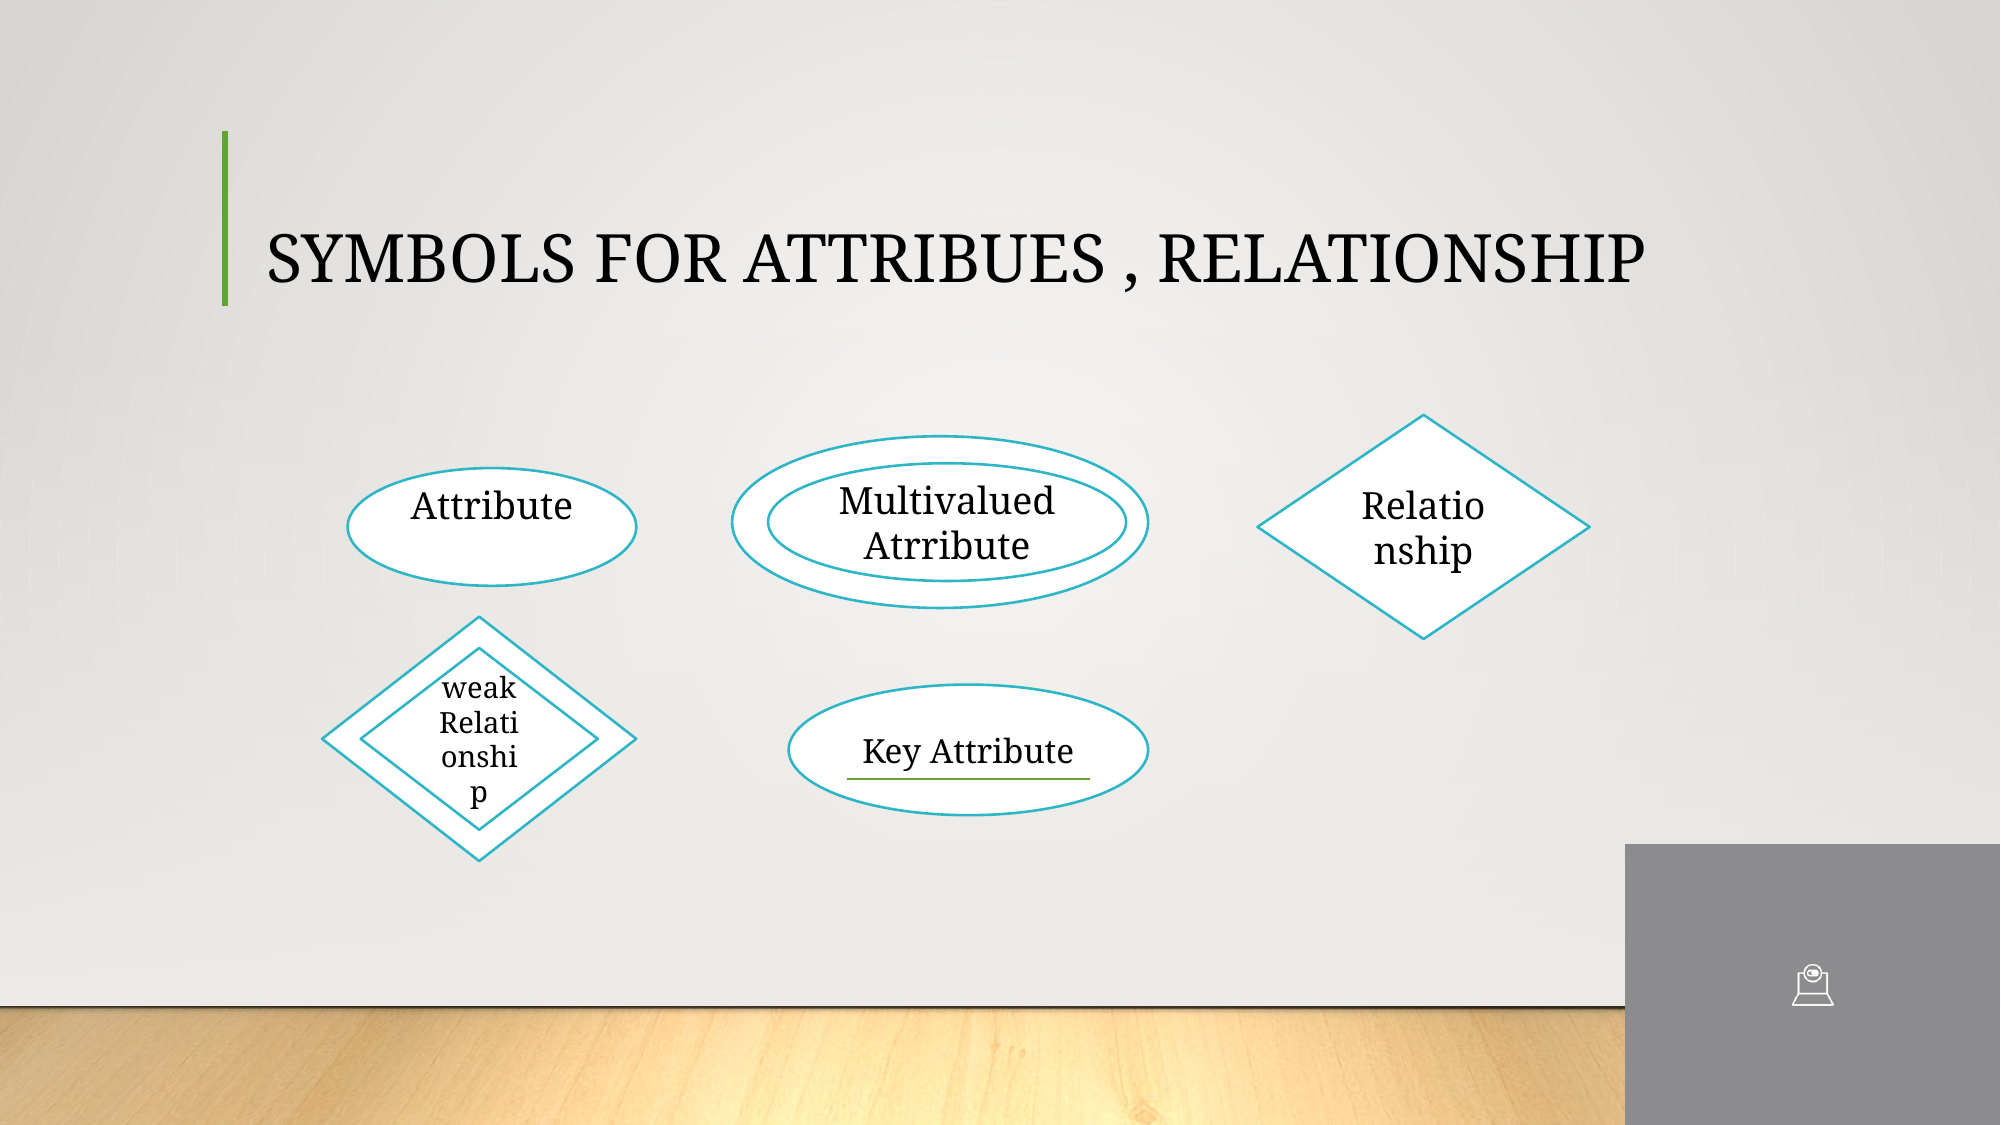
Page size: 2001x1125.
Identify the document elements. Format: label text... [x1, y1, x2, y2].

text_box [1624, 843, 2000, 1125]
text_box [320, 615, 638, 863]
picture [0, 1006, 1624, 1125]
text_box Key Attribute [787, 683, 1150, 817]
title SYMBOLS FOR ATTRIBUES , RELATIONSHIP [251, 131, 1814, 305]
text_box [730, 434, 1150, 610]
text_box Attribute [346, 466, 638, 588]
text_box weak Relationship [359, 646, 600, 831]
text_box Relationship [1256, 413, 1592, 641]
text_box Multivalued Atrribute [766, 461, 1128, 583]
